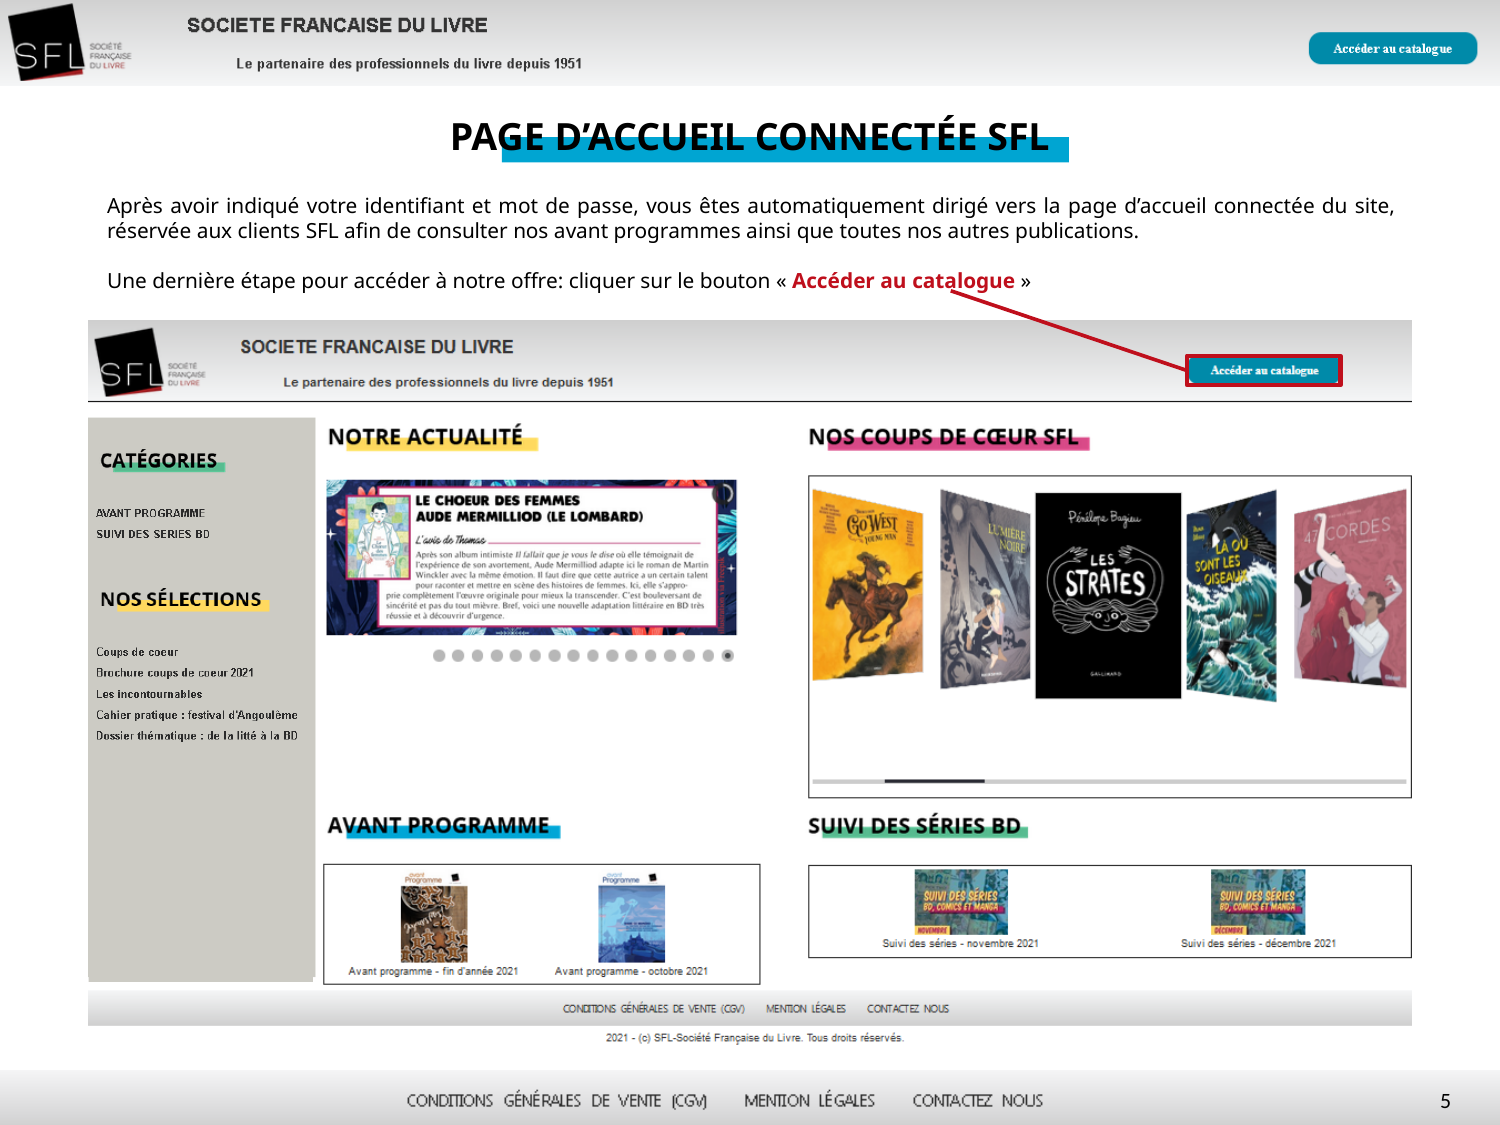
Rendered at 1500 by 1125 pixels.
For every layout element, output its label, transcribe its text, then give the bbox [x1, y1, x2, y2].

text_box Après avoir indiqué votre identifiant et mot de passe, vous êtes automatiquement dirigé vers la page d’accueil connectée du site, réservée aux clients SFL afin de consulter nos avant programmes ainsi que toutes nos autres publications. Une dernière étape pour accéder à notre offre: cliquer sur le bouton « Accéder au catalogue » [86, 183, 1424, 350]
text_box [950, 290, 1188, 371]
picture [0, 0, 1500, 87]
picture [88, 320, 1412, 1047]
picture [0, 1070, 1500, 1125]
text_box PAGE D’ACCUEIL CONNECTÉE SFL [0, 93, 1500, 201]
